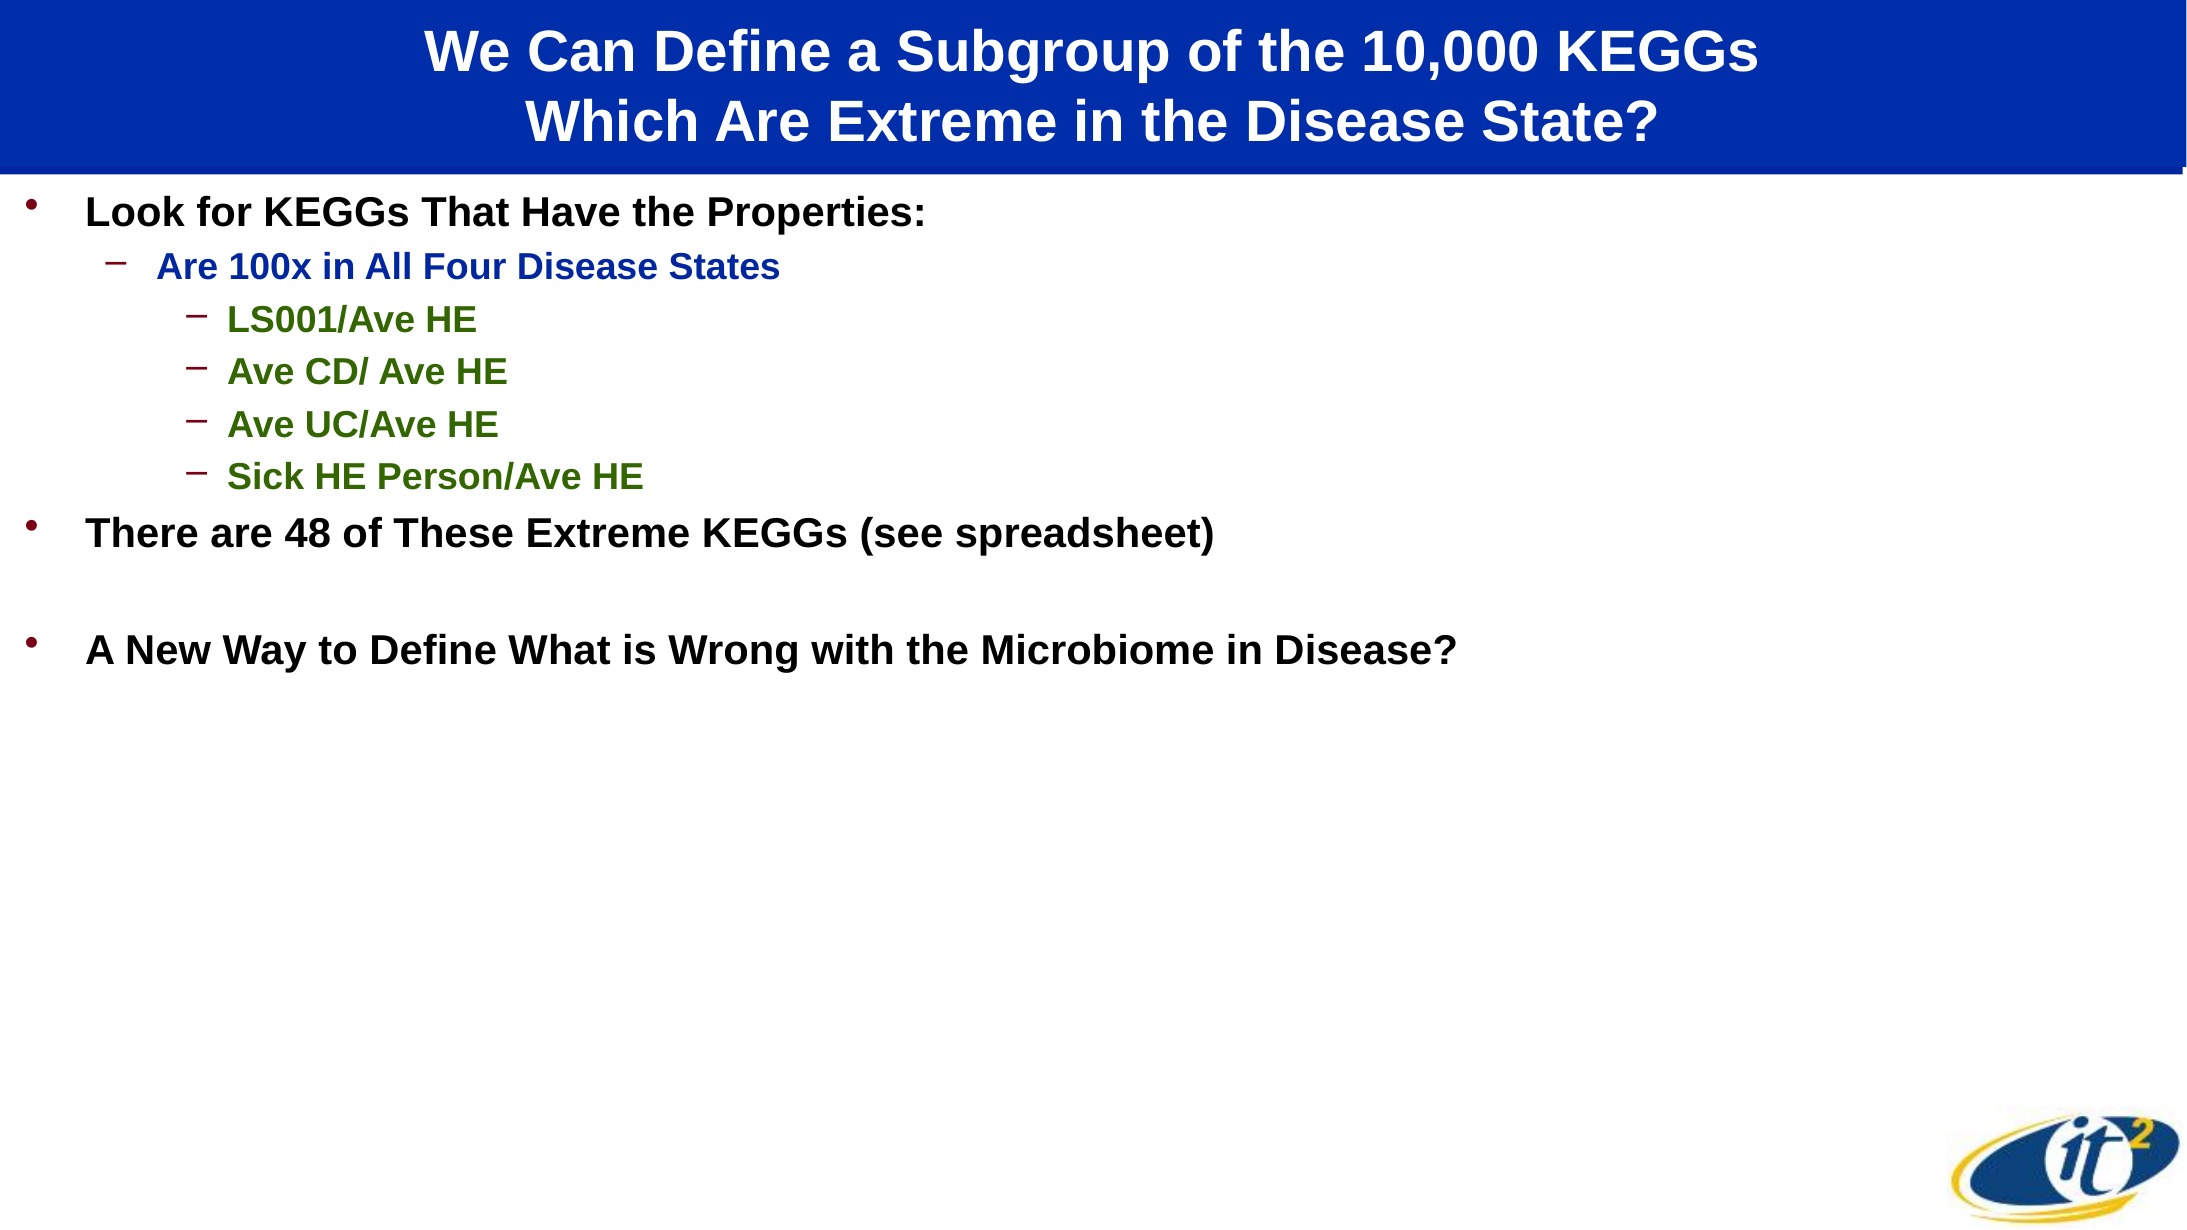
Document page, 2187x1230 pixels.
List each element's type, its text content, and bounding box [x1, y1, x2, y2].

picture [1947, 1108, 2183, 1228]
list Look for KEGGs That Have the Properties: Are 100x in All Four Disease States LS001/Ave HE Ave CD/ Ave HE Ave UC/Ave HE Sick HE Person/Ave HE There are 48 of These Extreme KEGGs (see spreadsheet) A New Way to Define What is Wrong with the Microbiome in Disease? [8, 176, 2187, 1108]
title We Can Define a Subgroup of the 10,000 KEGGs Which Are Extreme in the Disease State? [0, 0, 2187, 167]
